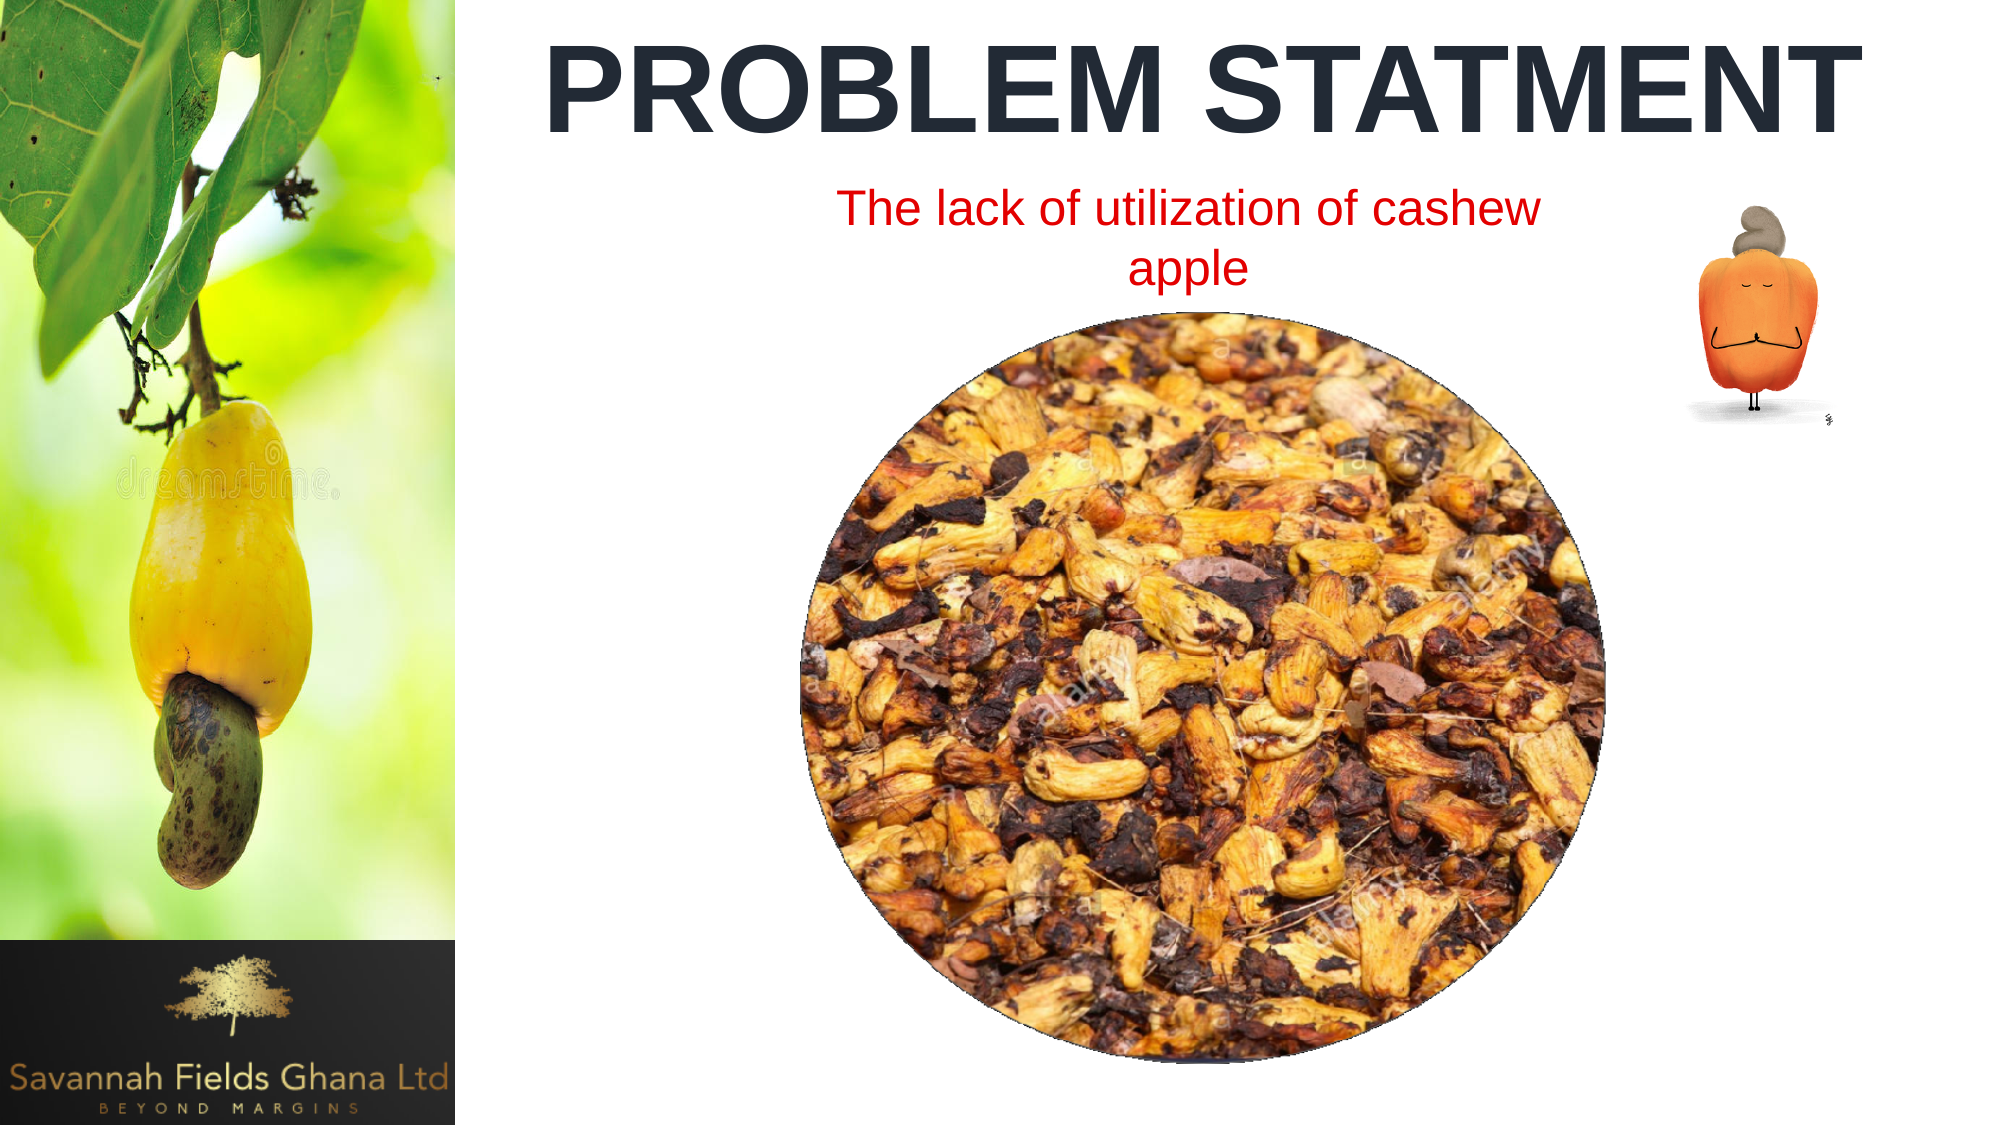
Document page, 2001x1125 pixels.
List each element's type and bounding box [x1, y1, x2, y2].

picture [1595, 154, 1921, 481]
picture [0, 0, 455, 1125]
text_box [527, 0, 1880, 1065]
